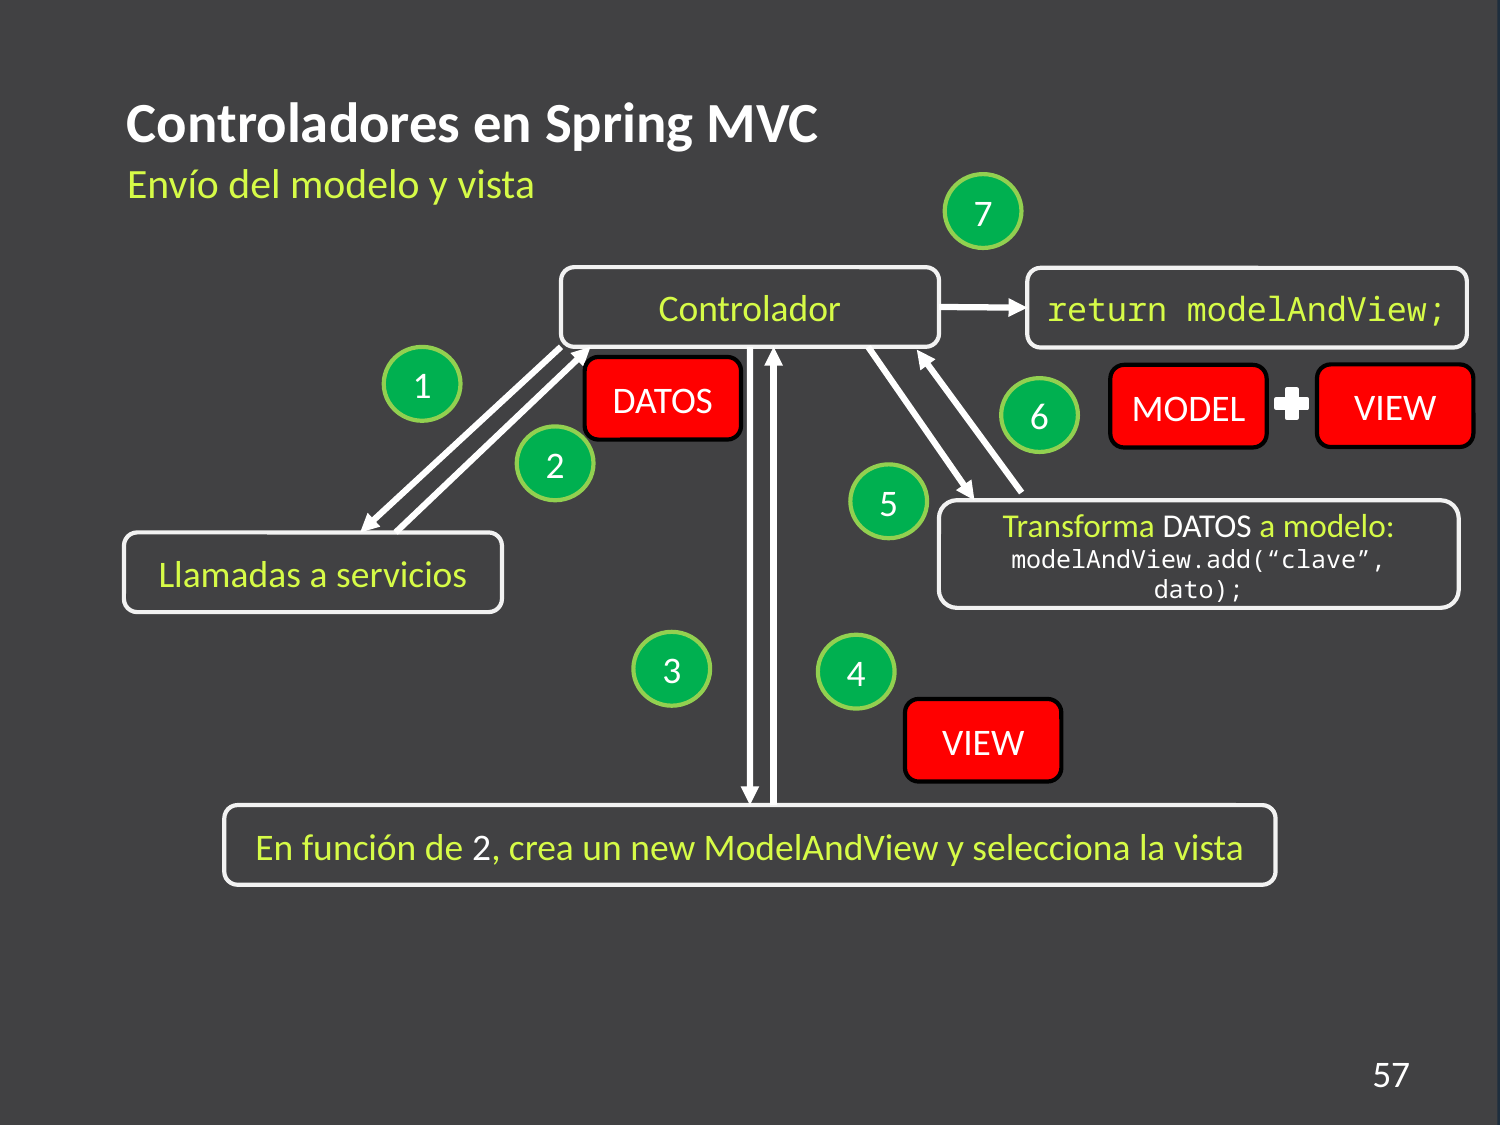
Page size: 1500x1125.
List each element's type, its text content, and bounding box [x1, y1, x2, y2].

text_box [359, 346, 394, 533]
text_box 6 [1026, 376, 1081, 455]
text_box 57 [1281, 1042, 1425, 1103]
text_box VIEW [902, 696, 1064, 784]
text_box [1274, 387, 1309, 420]
text_box return modelAndView; [1025, 265, 1469, 350]
text_box Transforma DATOS a modelo: modelAndView.add(“clave”, dato); [936, 498, 1461, 610]
text_box VIEW [1314, 362, 1476, 450]
text_box Controladores en Spring MVC [112, 78, 1069, 161]
text_box Envío del modelo y vista [112, 148, 1425, 220]
text_box Llamadas a servicios [121, 530, 505, 615]
text_box 4 [815, 632, 897, 711]
text_box En función de 2, crea un new ModelAndView y selecciona la vista [222, 802, 1278, 887]
text_box MODEL [1108, 362, 1269, 450]
text_box 5 [848, 472, 929, 541]
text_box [395, 346, 591, 533]
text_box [867, 346, 975, 501]
text_box 3 [631, 629, 713, 708]
text_box Controlador [558, 265, 942, 349]
text_box DATOS [594, 354, 744, 442]
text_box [916, 349, 1022, 493]
text_box 7 [942, 172, 1024, 251]
